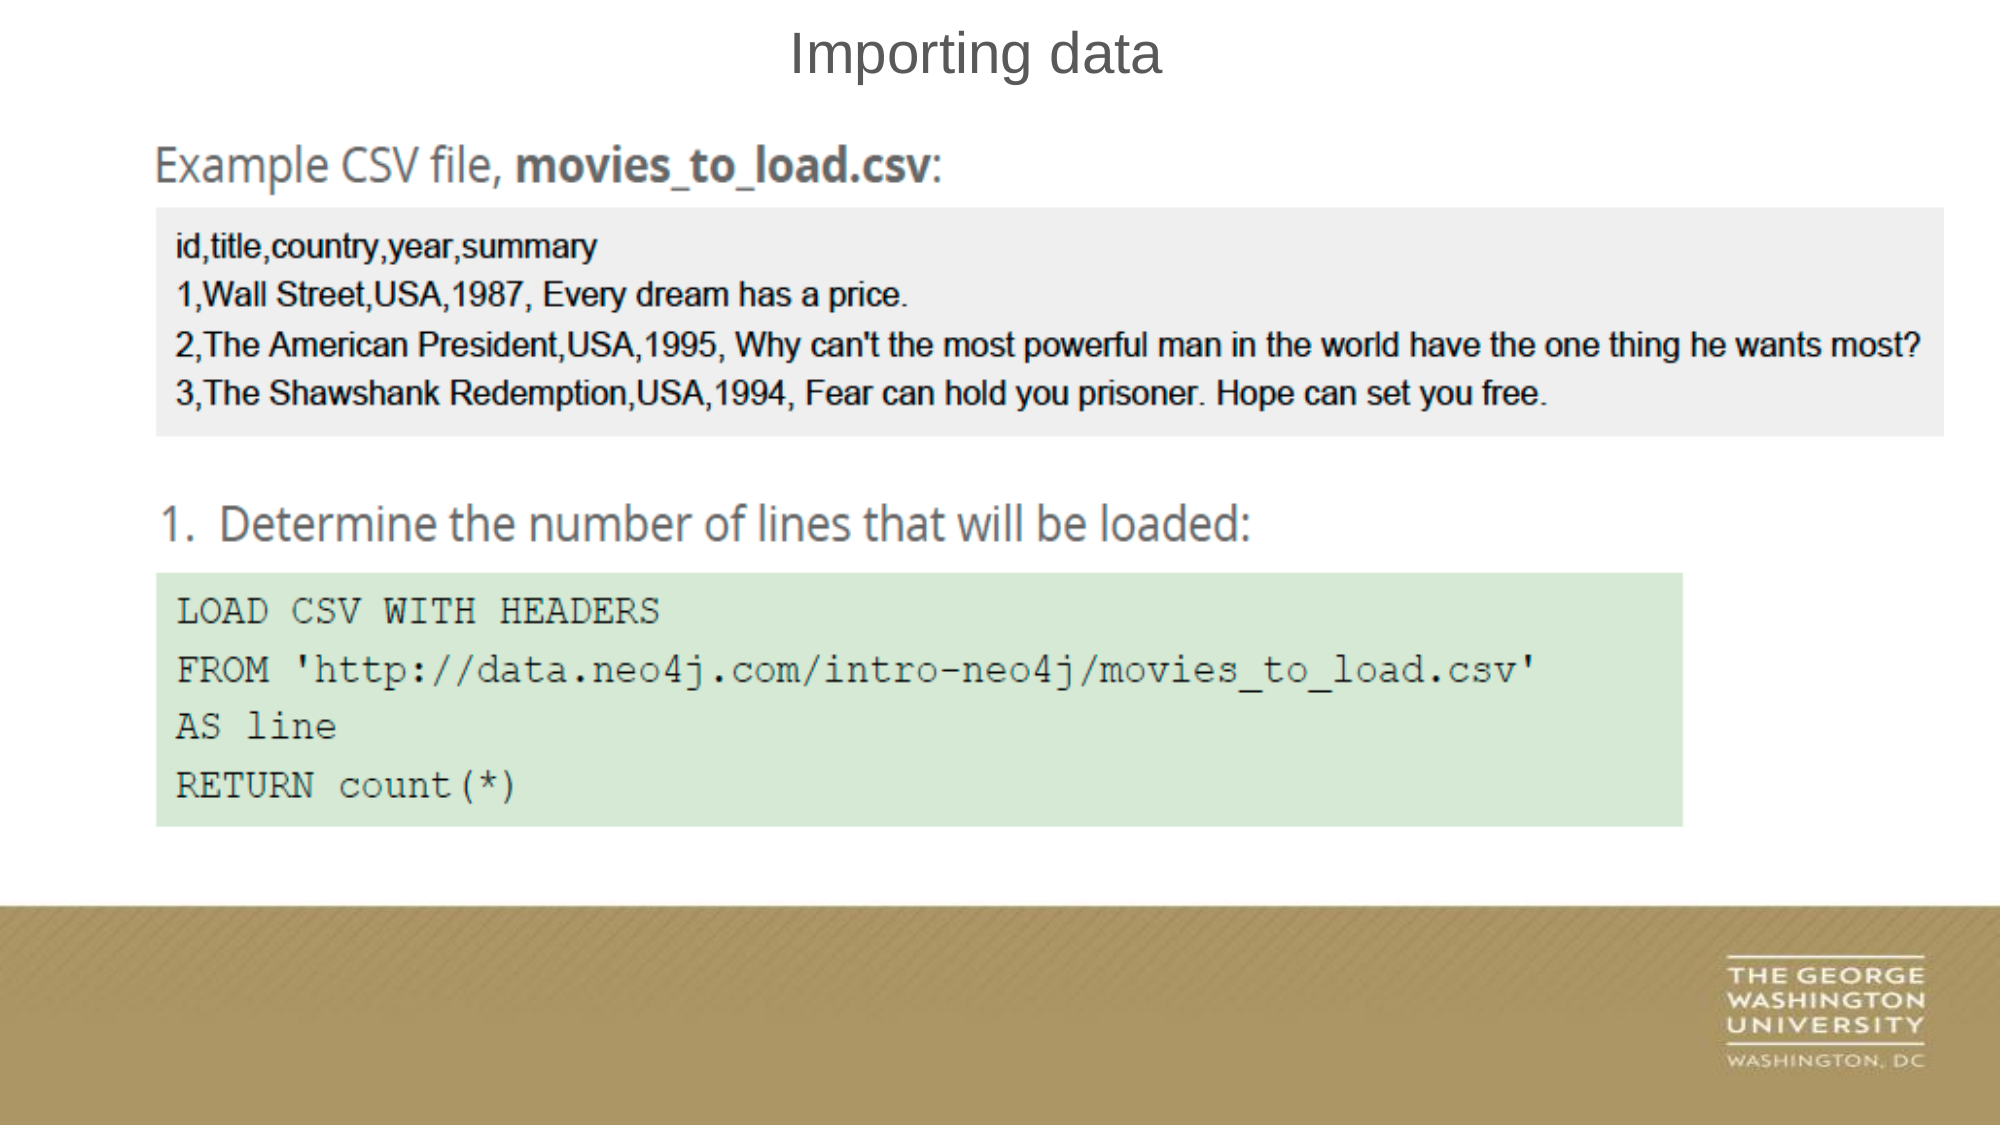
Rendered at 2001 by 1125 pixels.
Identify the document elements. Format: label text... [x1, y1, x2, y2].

title Importing data [197, 7, 1773, 117]
picture [0, 0, 2000, 1125]
